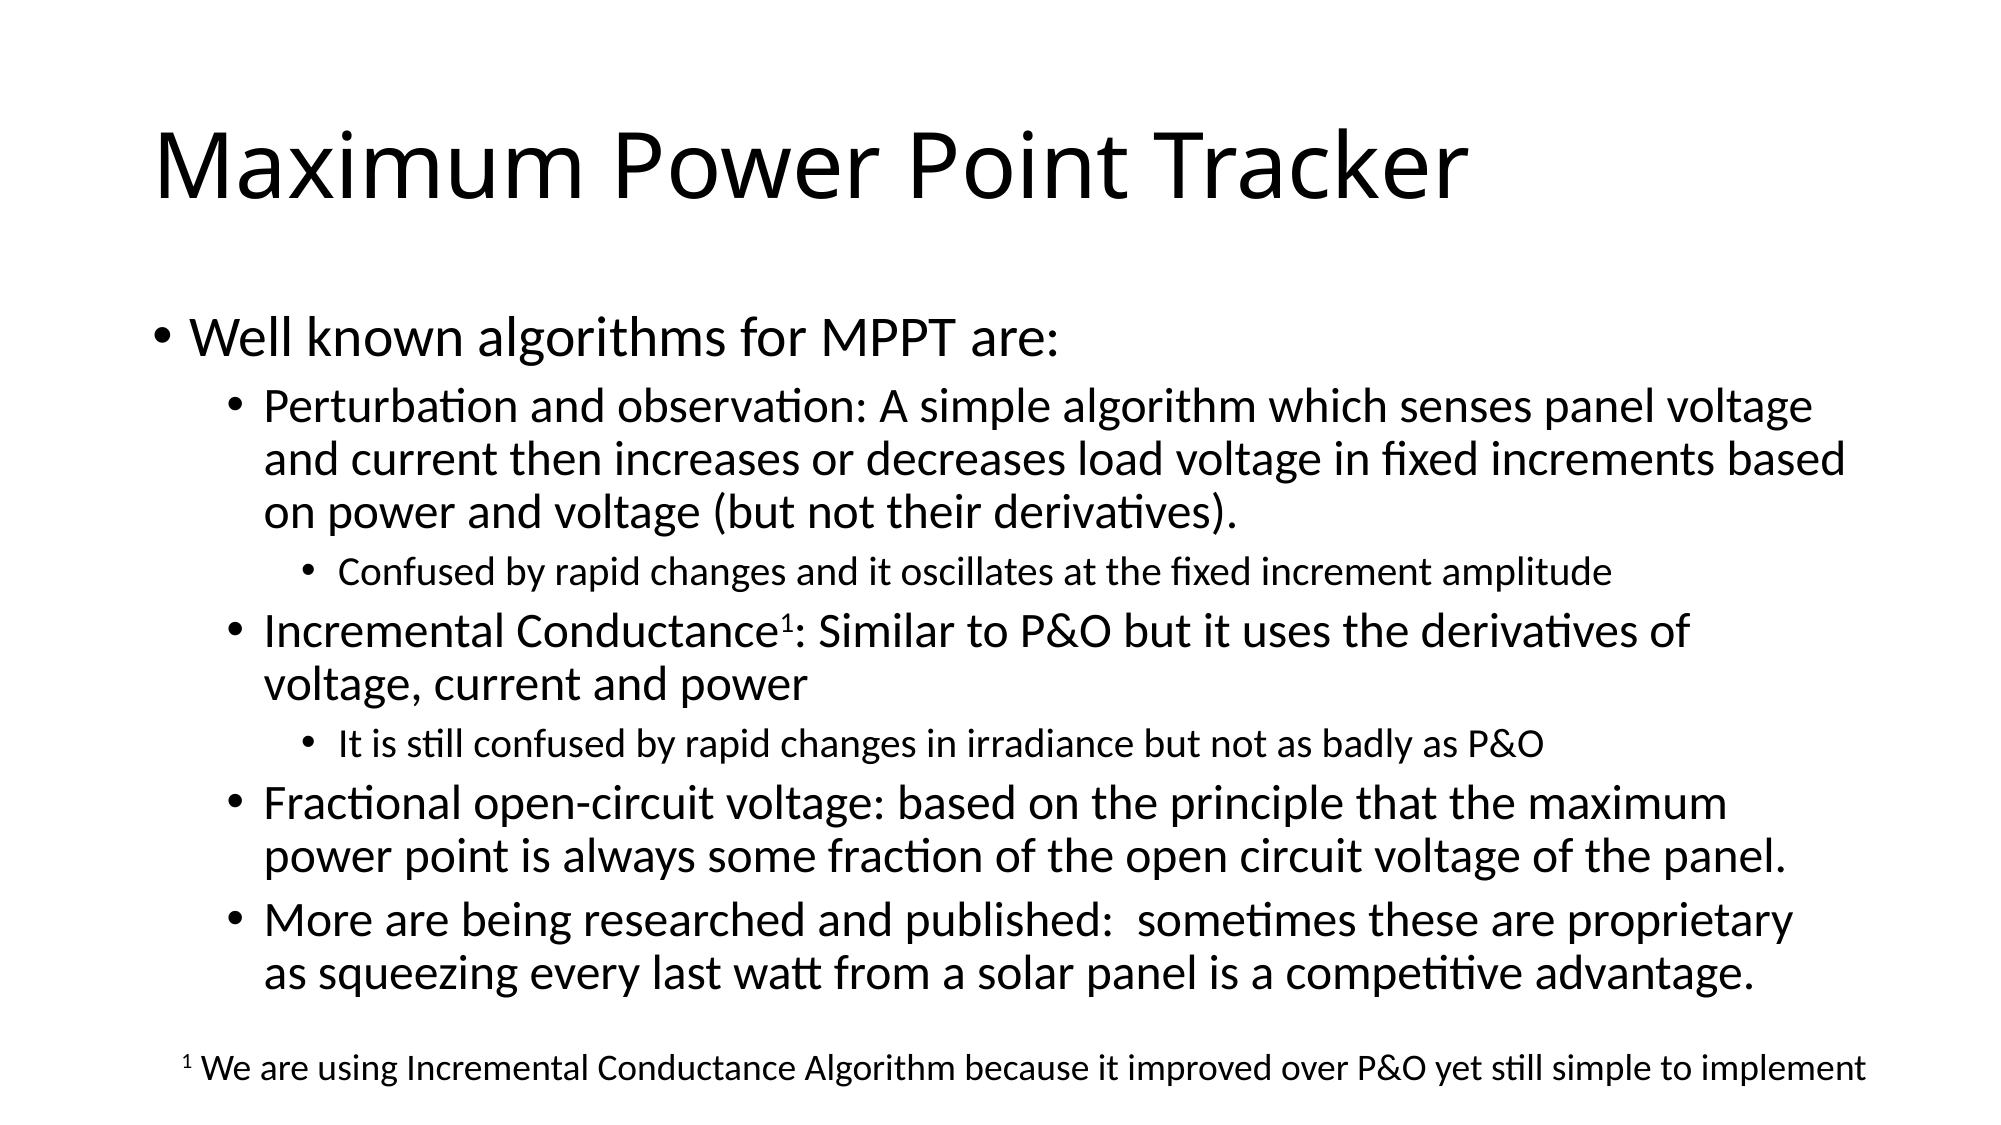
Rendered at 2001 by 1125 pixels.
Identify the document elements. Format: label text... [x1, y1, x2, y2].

text_box 1 We are using Incremental Conductance Algorithm because it improved over P&O yet still simple to implement [166, 1035, 1884, 1096]
title Maximum Power Point Tracker [137, 59, 1863, 278]
list Well known algorithms for MPPT are: Perturbation and observation: A simple algorithm which senses panel voltage and current then increases or decreases load voltage in fixed increments based on power and voltage (but not their derivatives). Confused by rapid changes and it oscillates at the fixed increment amplitude Incremental Conductance1: Similar to P&O but it uses the derivatives of voltage, current and power It is still confused by rapid changes in irradiance but not as badly as P&O Fractional open-circuit voltage: based on the principle that the maximum power point is always some fraction of the open circuit voltage of the panel. More are being researched and published: sometimes these are proprietary as squeezing every last watt from a solar panel is a competitive advantage. [137, 299, 1863, 1014]
